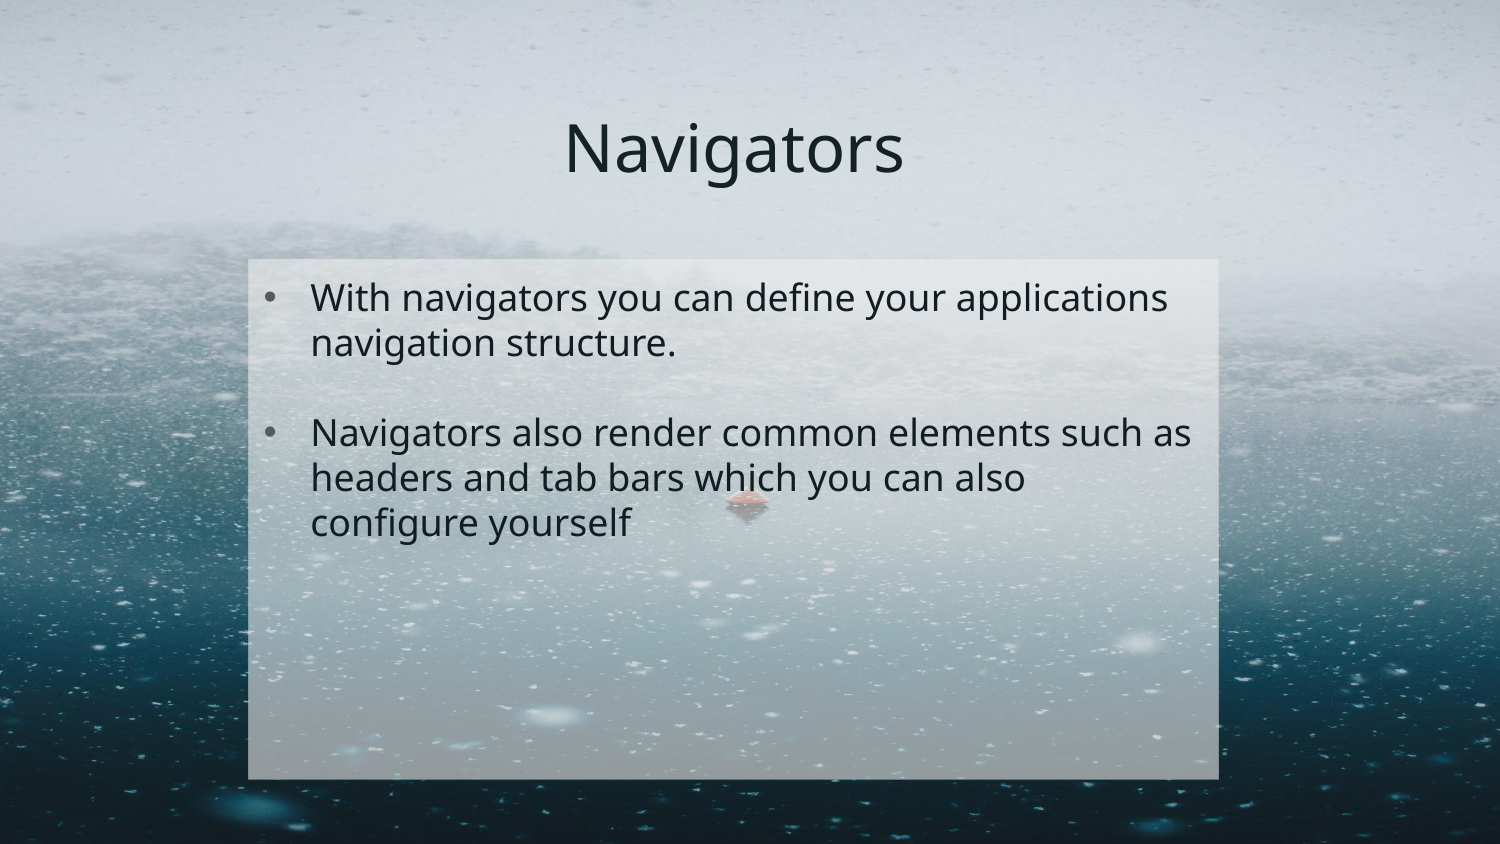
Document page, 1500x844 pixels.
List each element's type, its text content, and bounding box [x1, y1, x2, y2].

subtitle With navigators you can define your applications navigation structure. Navigators also render common elements such as headers and tab bars which you can also configure yourself [248, 259, 1219, 780]
title Navigators [249, 87, 1220, 202]
picture [0, 0, 1500, 844]
